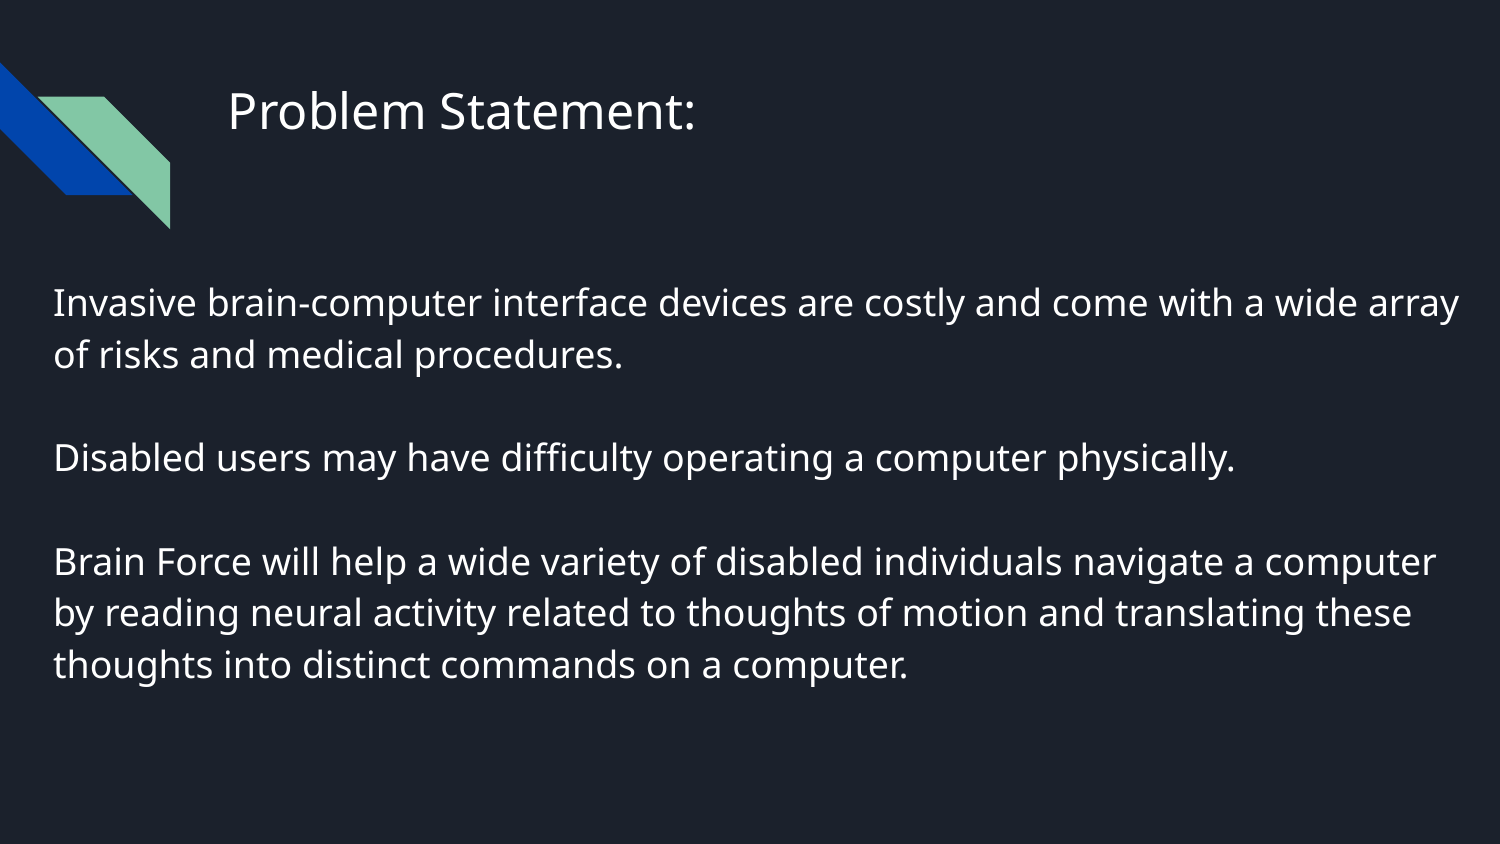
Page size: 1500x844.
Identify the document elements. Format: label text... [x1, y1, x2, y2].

title Problem Statement: [212, 64, 1368, 215]
list Invasive brain-computer interface devices are costly and come with a wide array of risks and medical procedures. Disabled users may have difficulty operating a computer physically. Brain Force will help a wide variety of disabled individuals navigate a computer by reading neural activity related to thoughts of motion and translating these thoughts into distinct commands on a computer. [38, 257, 1477, 806]
